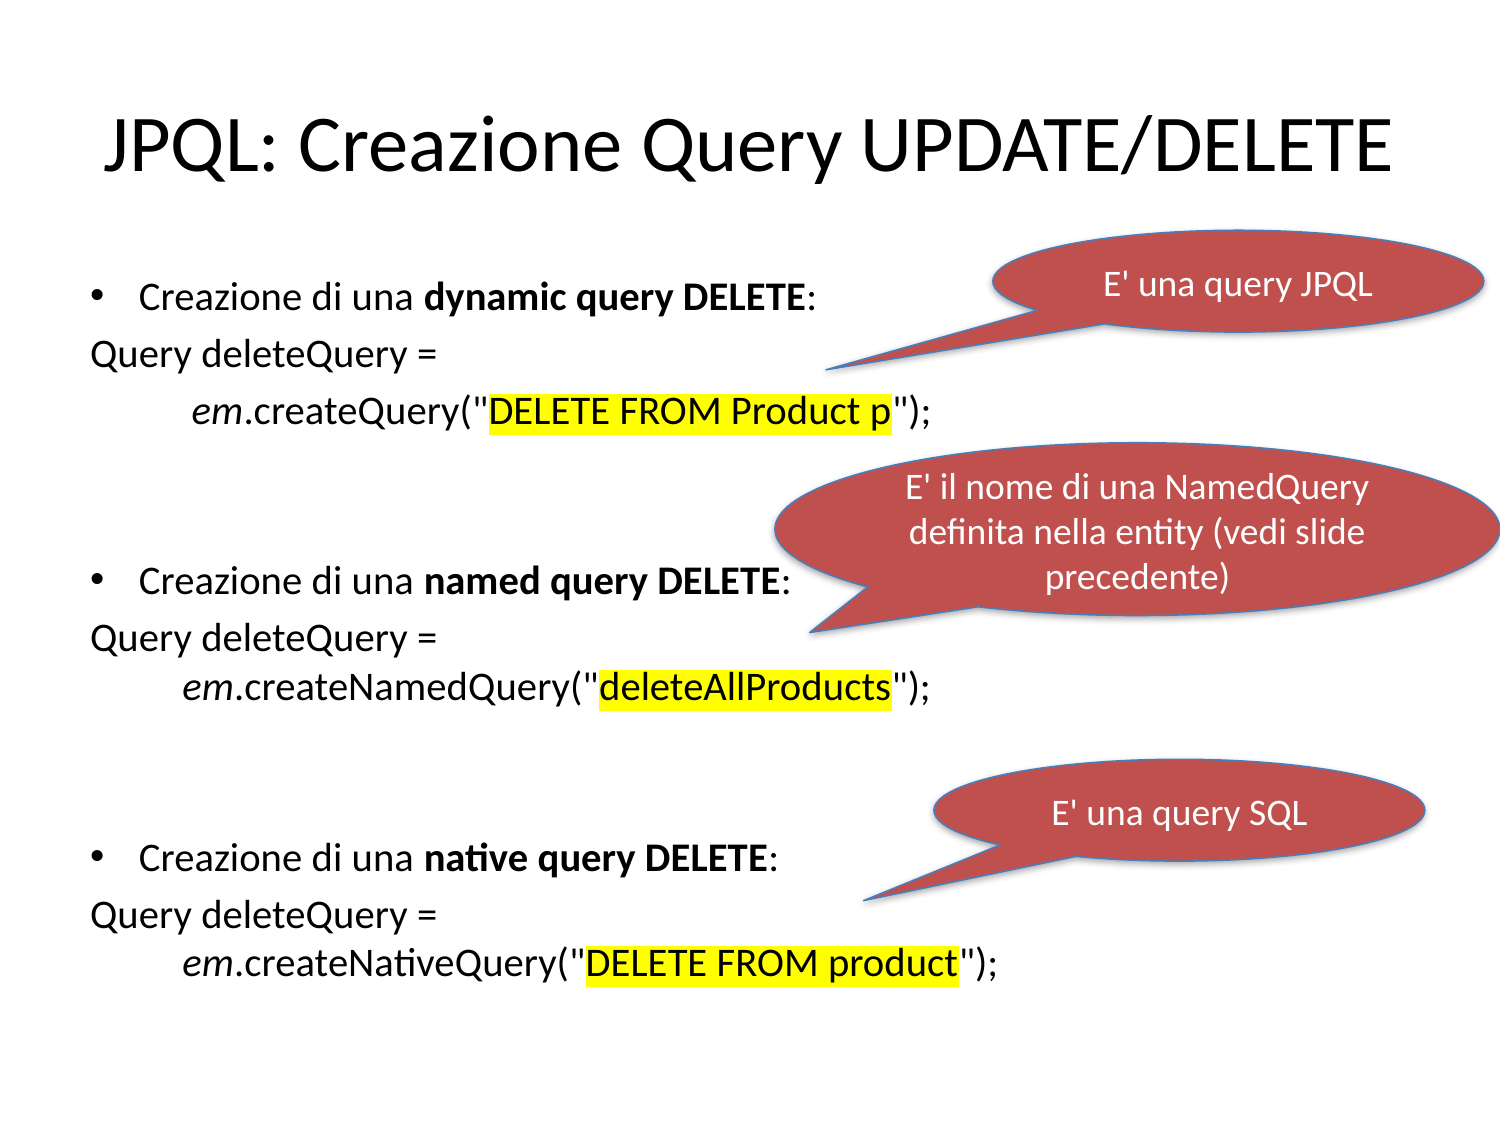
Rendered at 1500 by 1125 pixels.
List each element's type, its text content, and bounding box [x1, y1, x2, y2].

title JPQL: Creazione Query UPDATE/DELETE [75, 45, 1425, 233]
list Creazione di una dynamic query DELETE: Query deleteQuery = em.createQuery("DELETE FROM Product p"); Creazione di una named query DELETE: Query deleteQuery = em.createNamedQuery("deleteAllProducts"); Creazione di una native query DELETE: Query deleteQuery = em.createNativeQuery("DELETE FROM product"); [75, 262, 1425, 1005]
text_box E' una query JPQL [825, 229, 1485, 371]
text_box E' una query SQL [862, 758, 1426, 902]
text_box E' il nome di una NamedQuery definita nella entity (vedi slide precedente) [774, 441, 1500, 634]
